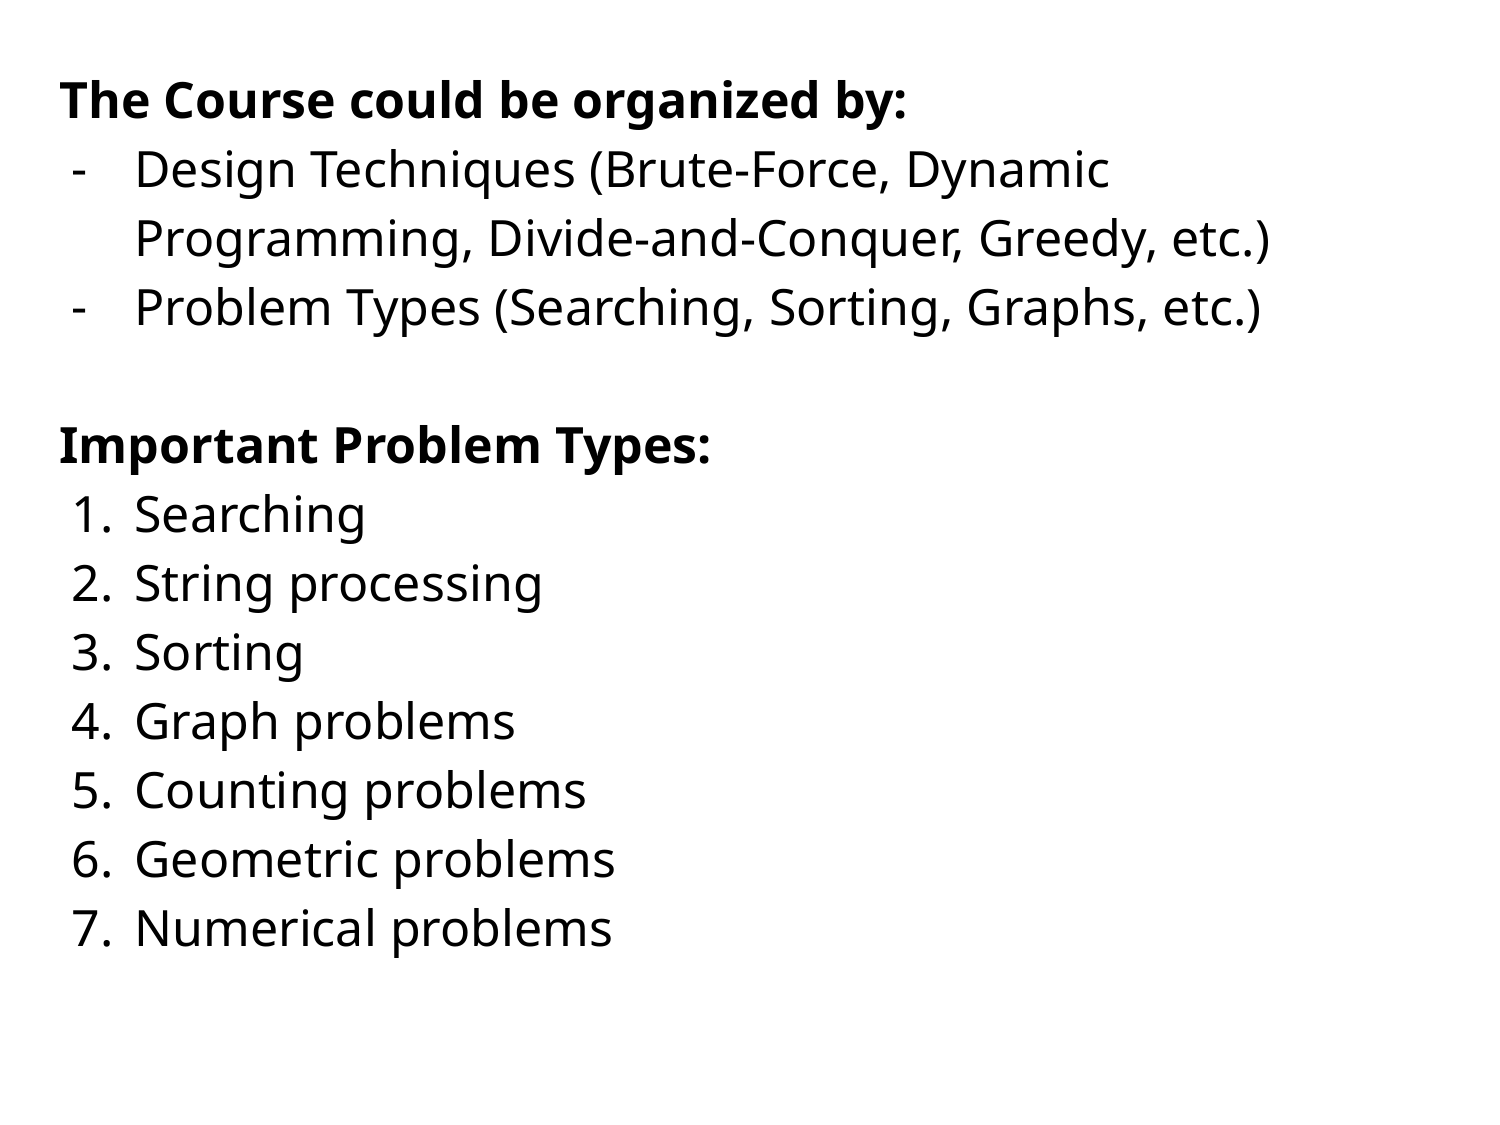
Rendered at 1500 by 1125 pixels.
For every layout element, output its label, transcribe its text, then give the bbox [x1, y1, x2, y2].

text_box The Course could be organized by: Design Techniques (Brute-Force, Dynamic Programming, Divide-and-Conquer, Greedy, etc.) Problem Types (Searching, Sorting, Graphs, etc.) Important Problem Types: Searching String processing Sorting Graph problems Counting problems Geometric problems Numerical problems [44, 44, 1455, 1018]
